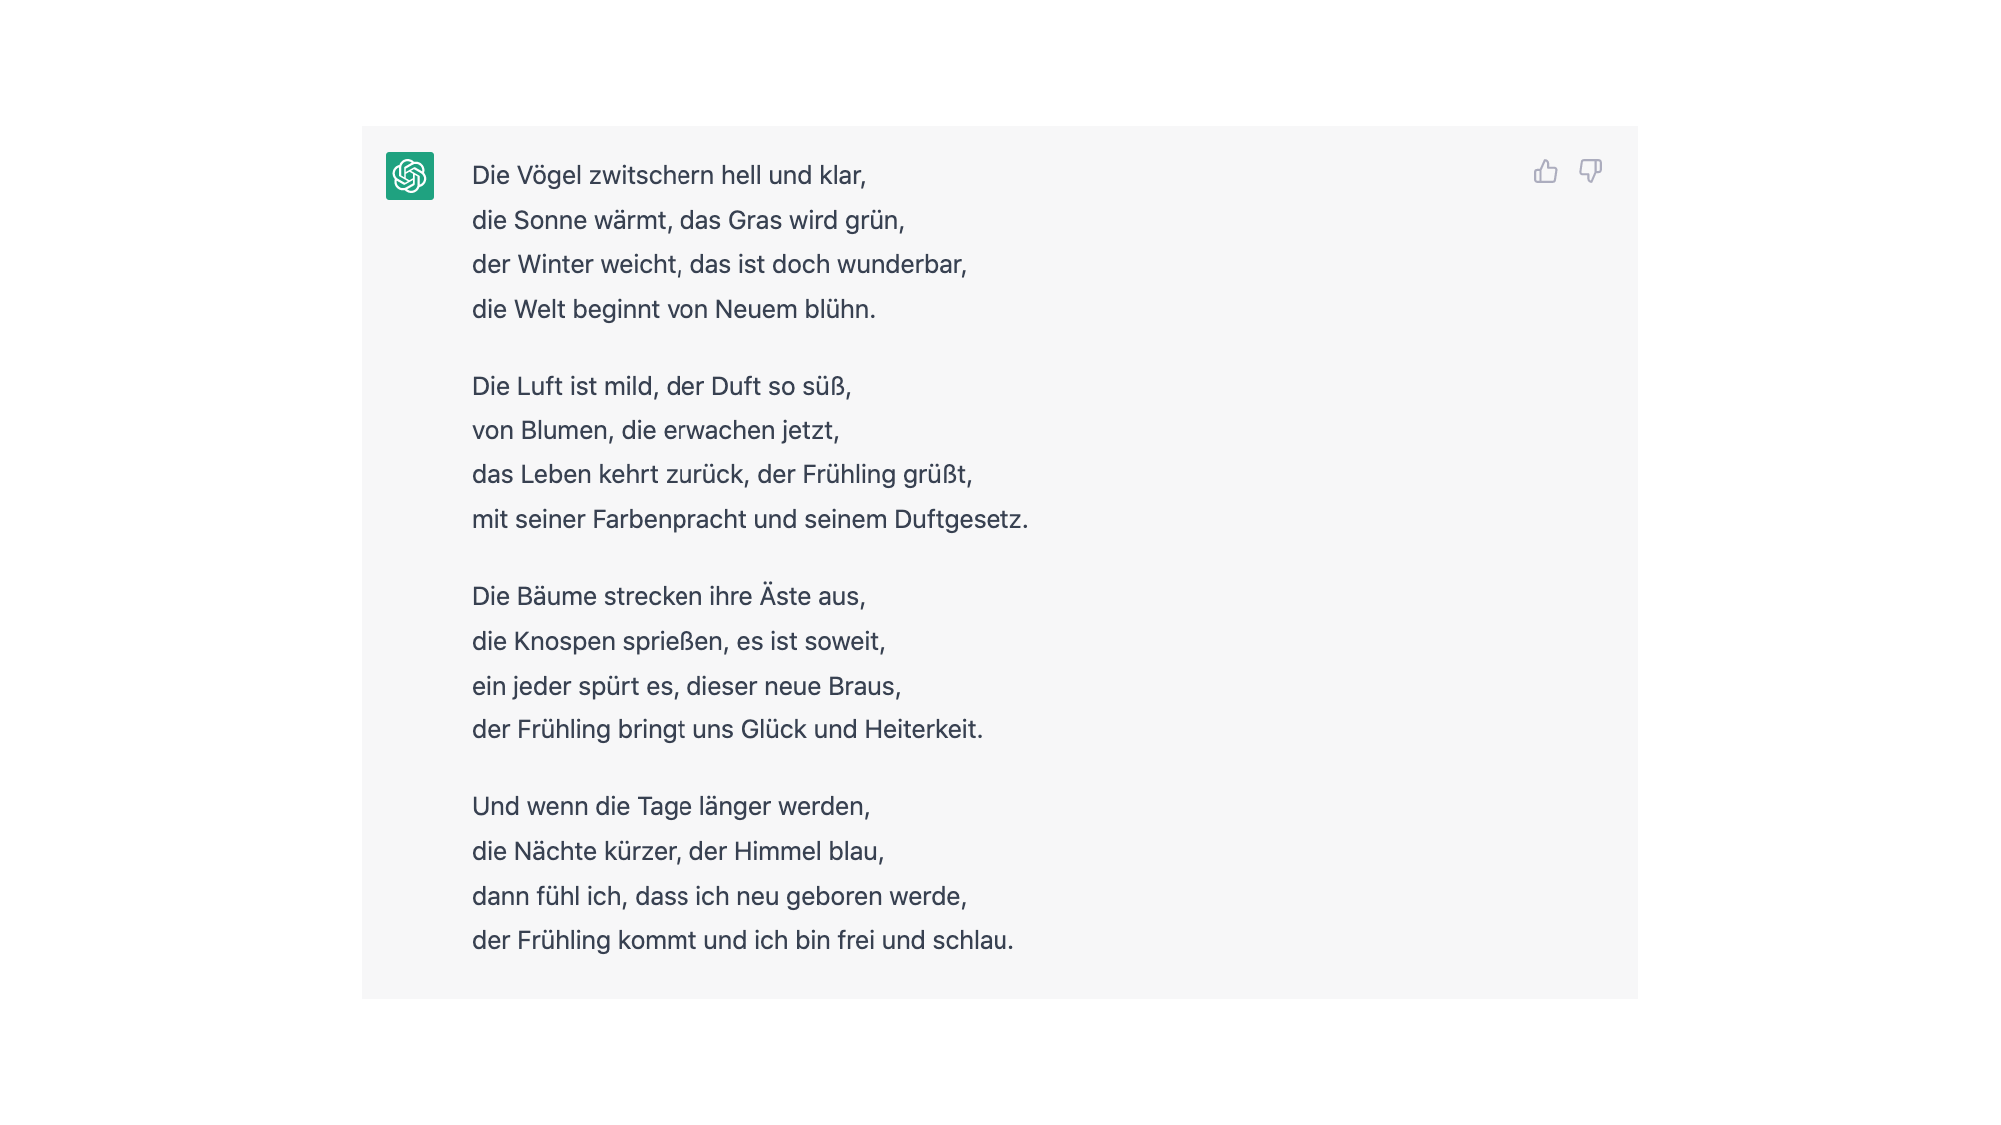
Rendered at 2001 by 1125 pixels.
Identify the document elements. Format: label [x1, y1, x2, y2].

picture [362, 125, 1638, 999]
